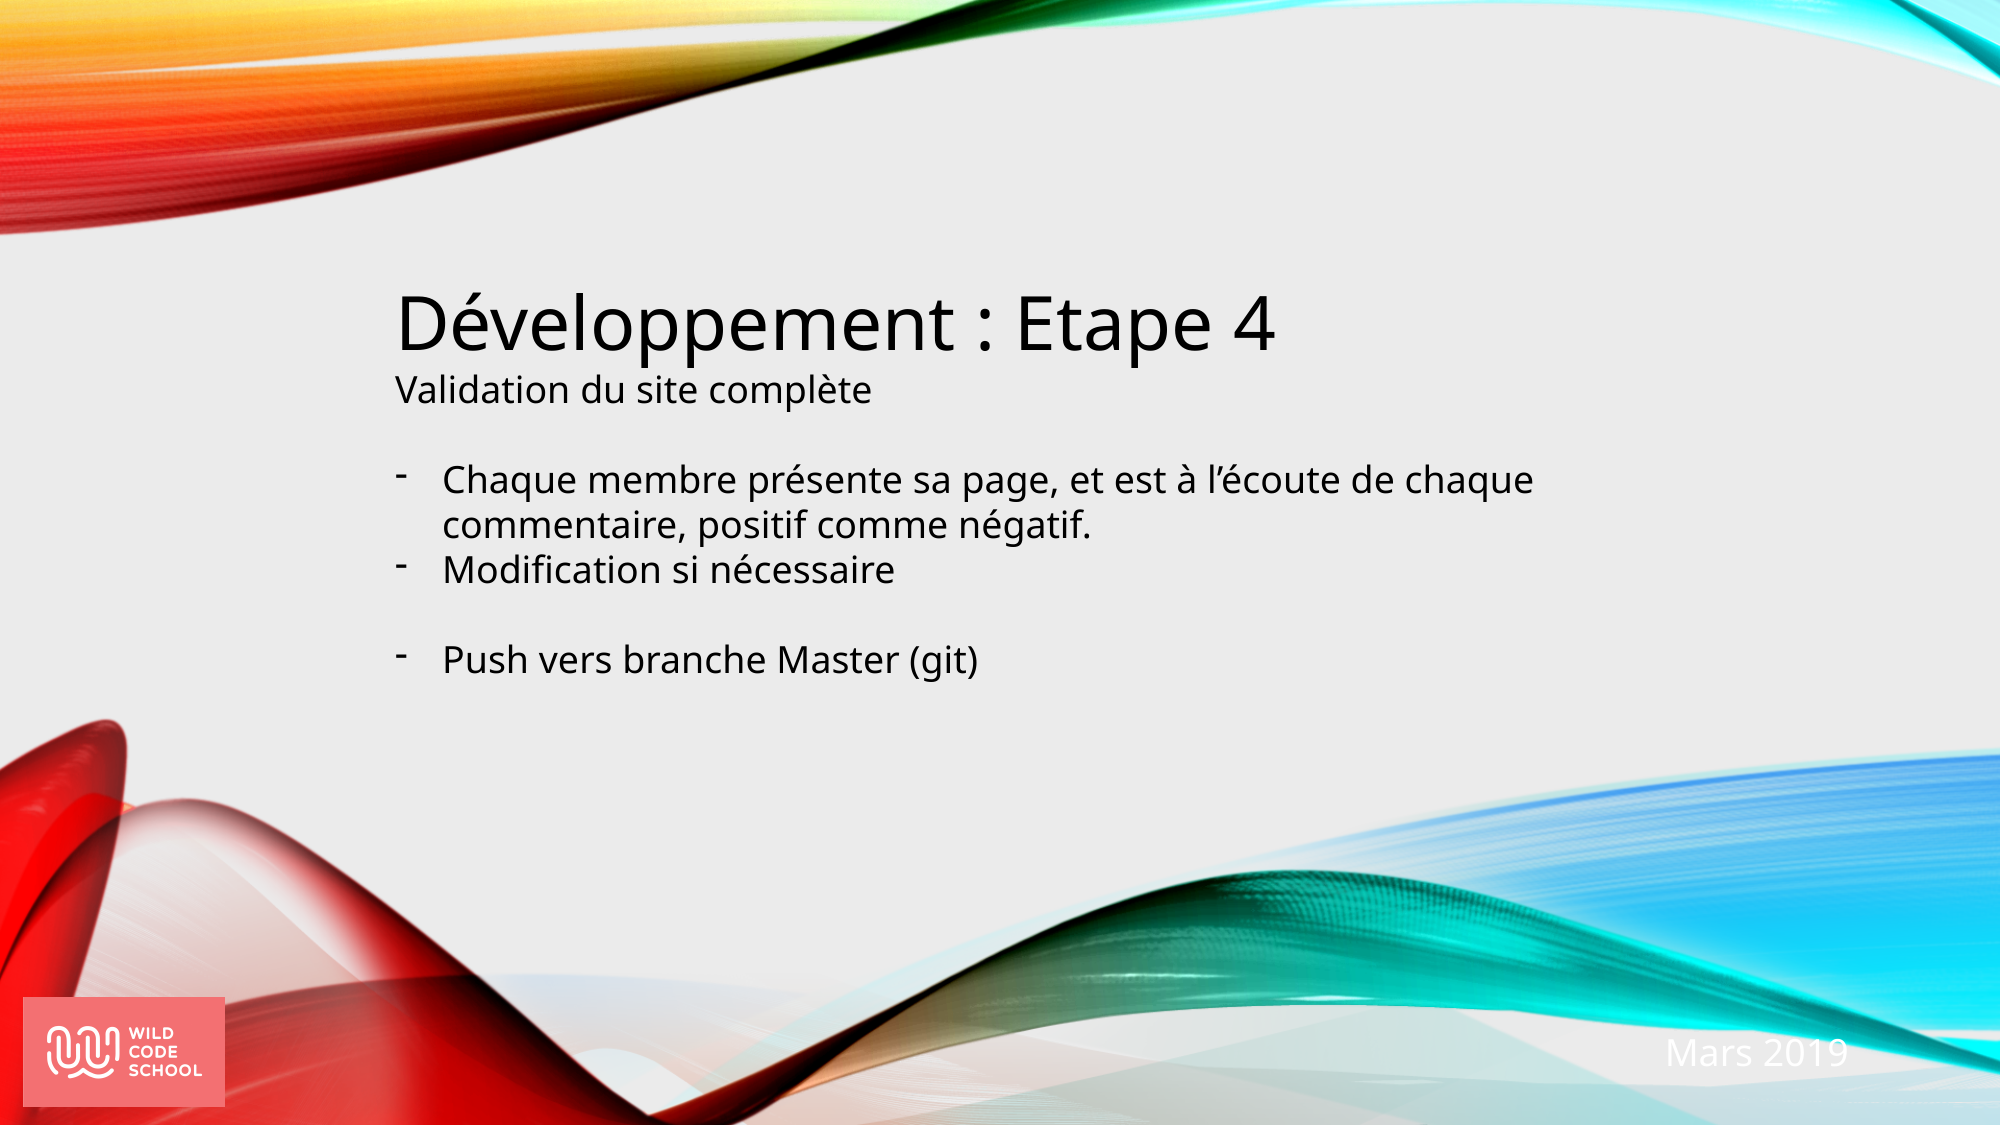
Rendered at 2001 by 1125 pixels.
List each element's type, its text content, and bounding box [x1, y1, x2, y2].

text_box Développement : Etape 4 Validation du site complète Chaque membre présente sa page, et est à l’écoute de chaque commentaire, positif comme négatif. Modification si nécessaire Push vers branche Master (git) [380, 268, 1598, 688]
text_box Mars 2019 [1650, 1021, 2000, 1082]
picture [0, 0, 2000, 237]
picture [0, 717, 2000, 1125]
